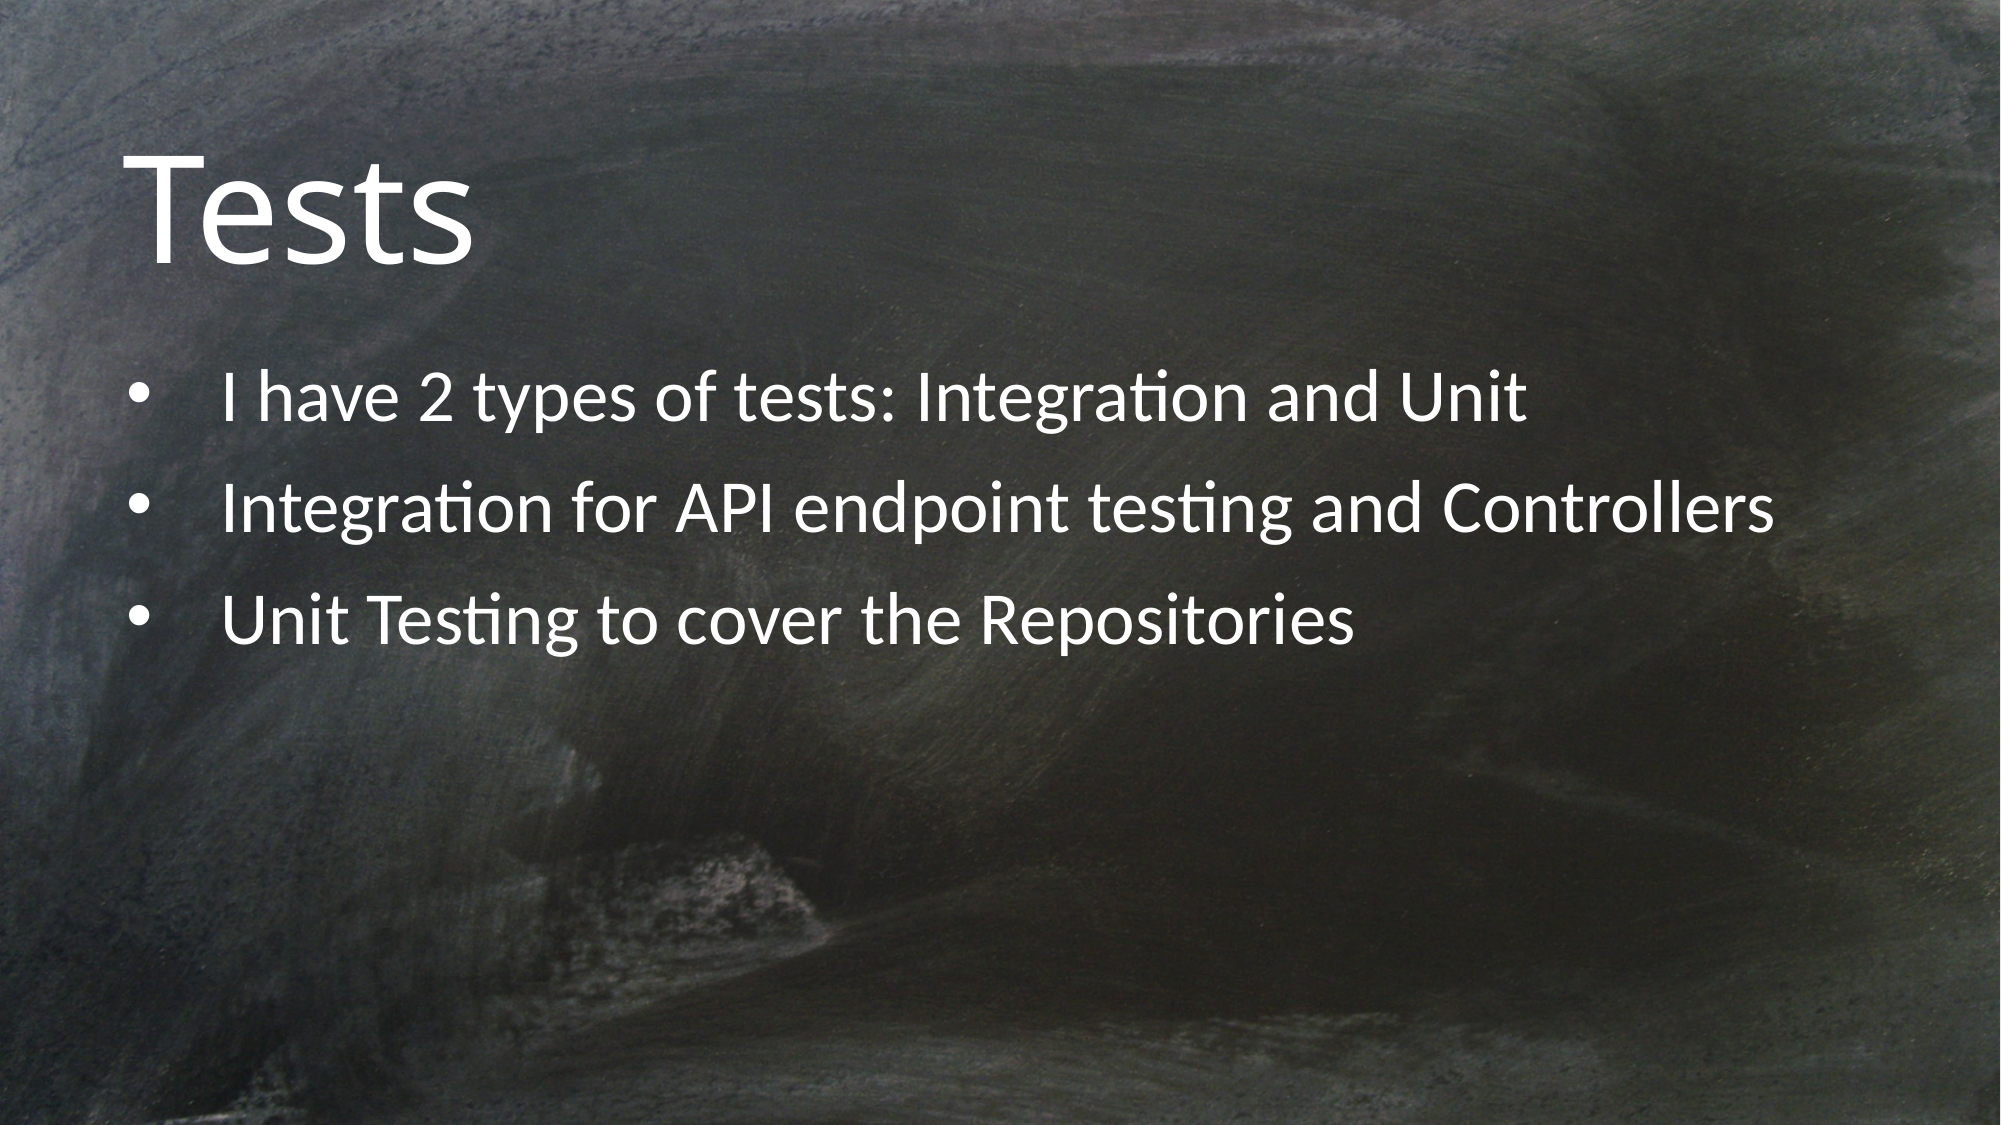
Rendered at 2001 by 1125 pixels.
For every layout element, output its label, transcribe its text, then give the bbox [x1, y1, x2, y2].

title Tests [107, 81, 1875, 354]
list I have 2 types of tests: Integration and Unit Integration for API endpoint testing and Controllers Unit Testing to cover the Repositories [111, 329, 1876, 948]
picture [0, 0, 2001, 1125]
